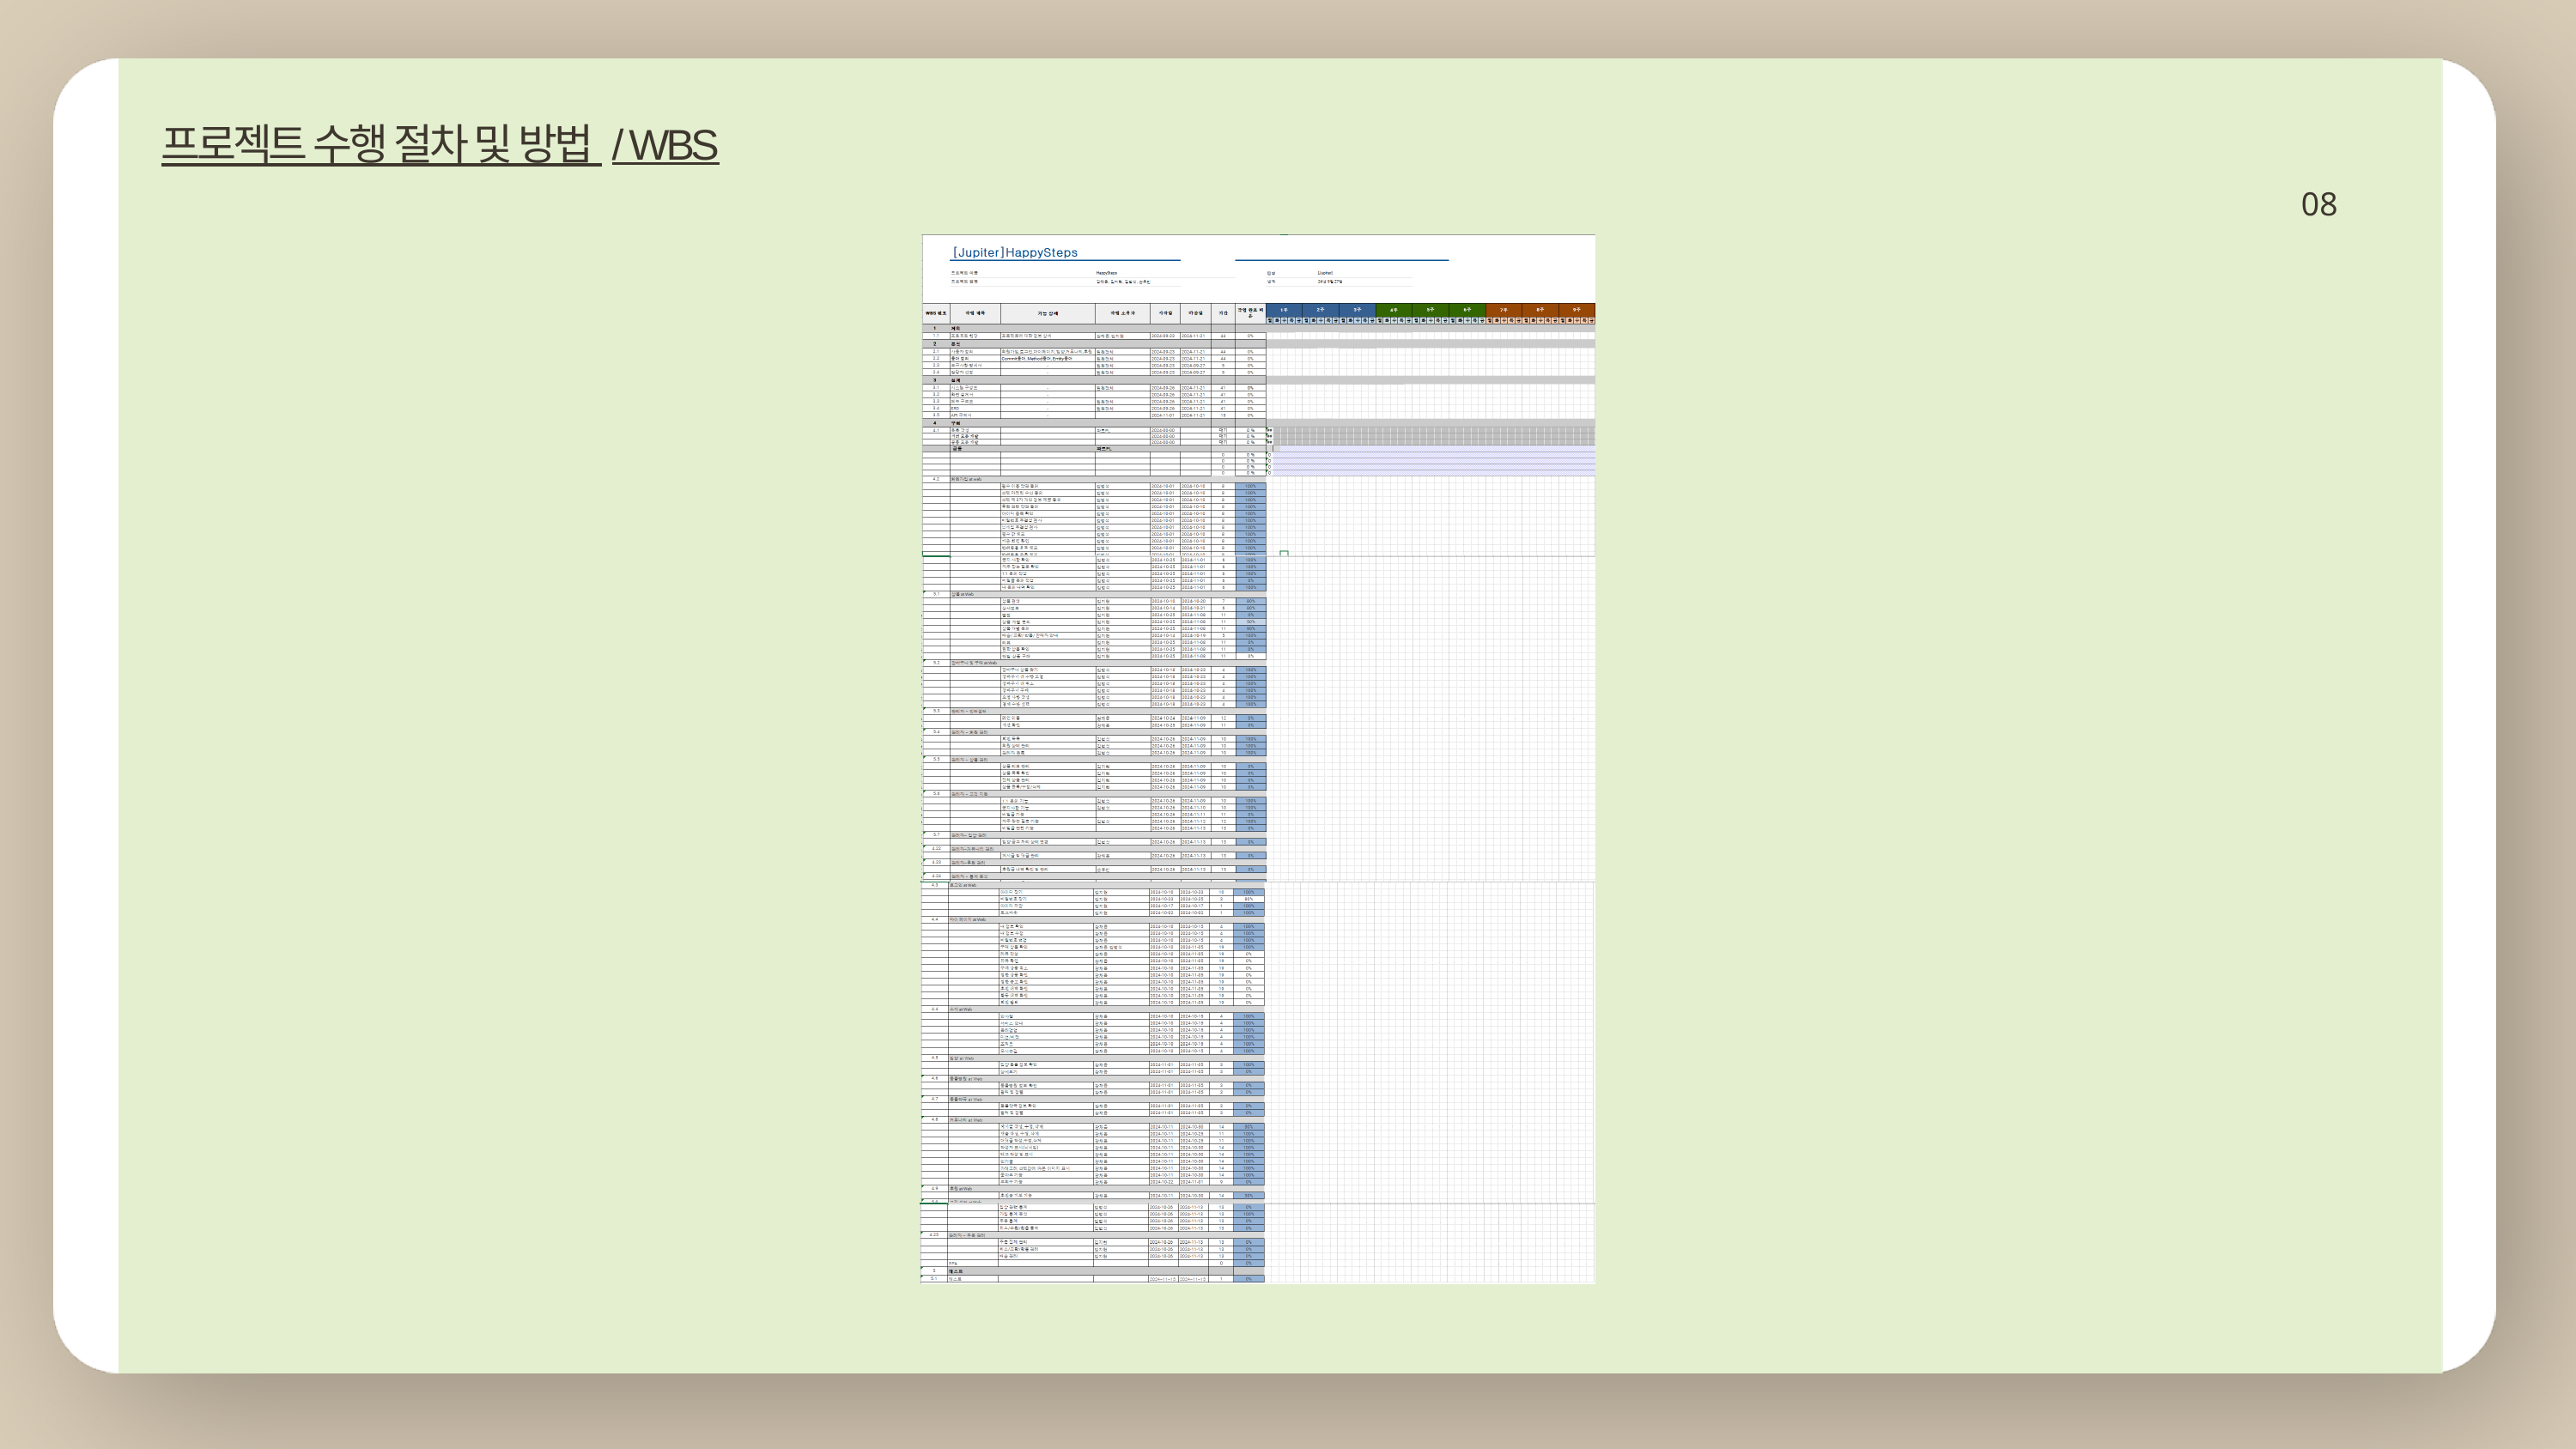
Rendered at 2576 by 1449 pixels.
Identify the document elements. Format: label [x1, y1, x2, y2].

text_box [919, 233, 1596, 1284]
picture [53, 58, 2496, 1374]
